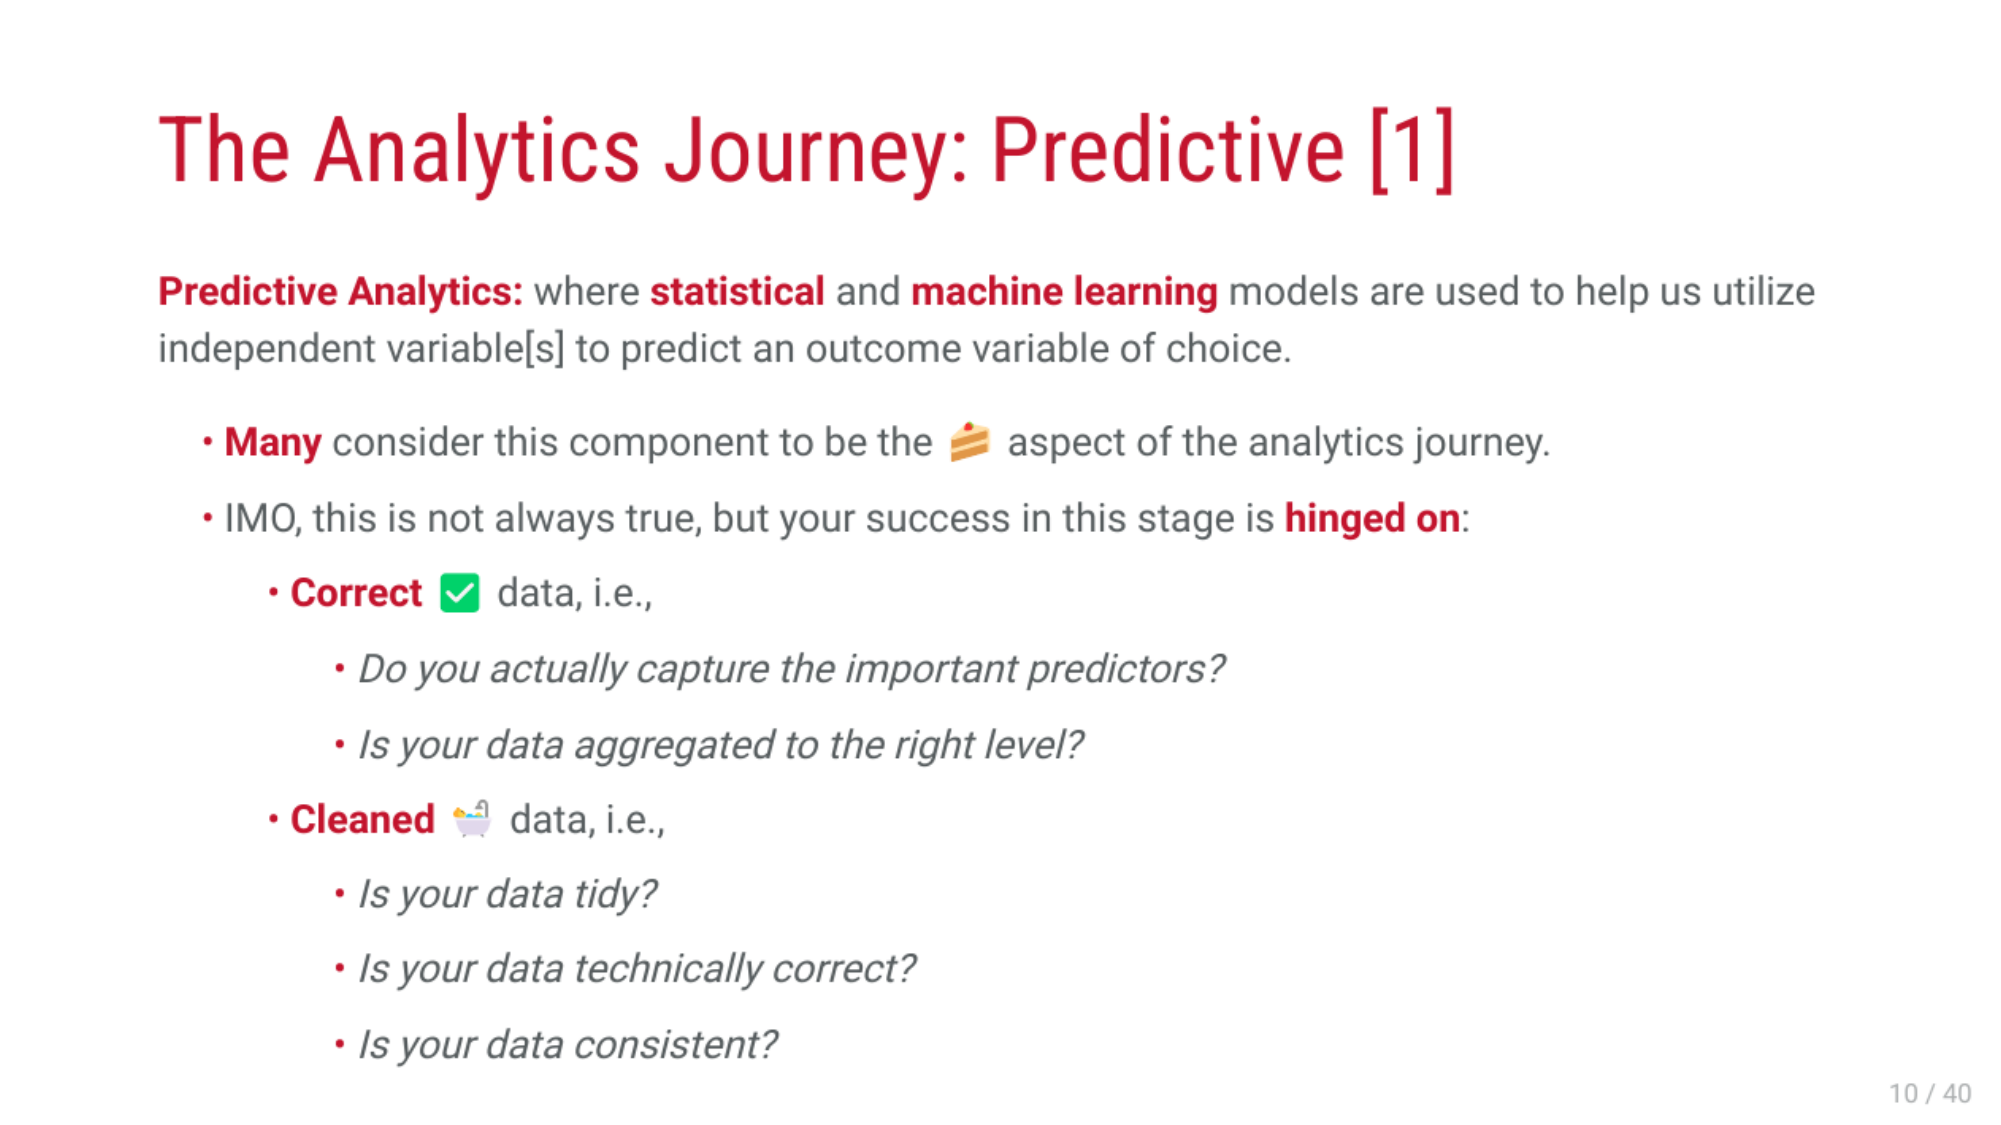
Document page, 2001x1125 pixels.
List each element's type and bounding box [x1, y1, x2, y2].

list [0, 0, 2000, 1125]
